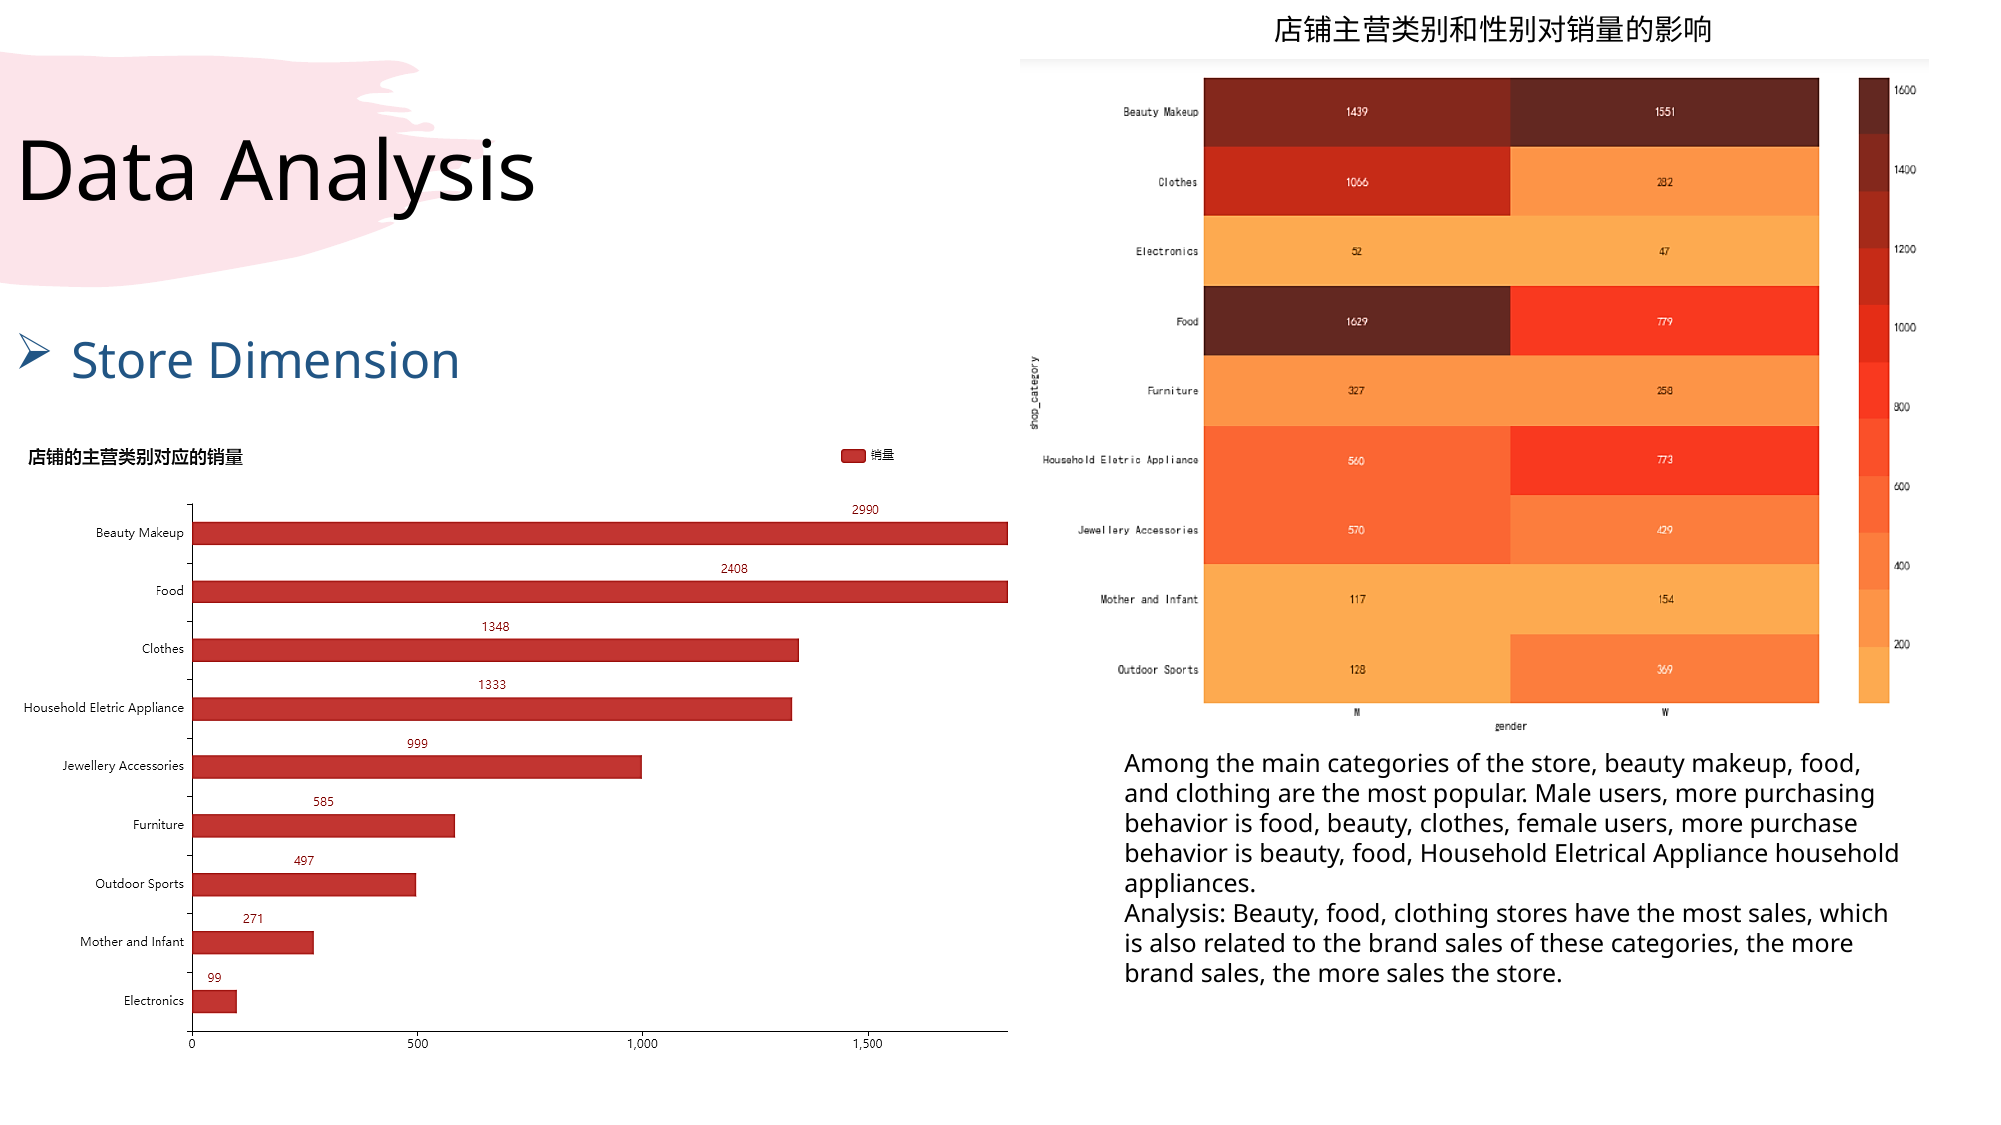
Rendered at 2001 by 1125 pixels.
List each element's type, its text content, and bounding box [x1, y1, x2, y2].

text_box Among the main categories of the store, beauty makeup, food, and clothing are the most popular. Male users, more purchasing behavior is food, beauty, clothes, female users, more purchase behavior is beauty, food, Household Eletrical Appliance household appliances. Analysis: Beauty, food, clothing stores have the most sales, which is also related to the brand sales of these categories, the more brand sales, the more sales the store. [1109, 740, 1929, 1040]
picture [1020, 59, 1929, 734]
title Data Analysis [0, 64, 1020, 282]
text_box Store Dimension [0, 320, 617, 396]
text_box 店铺主营类别和性别对销量的影响 [1259, 3, 1869, 54]
picture [15, 443, 1016, 1058]
